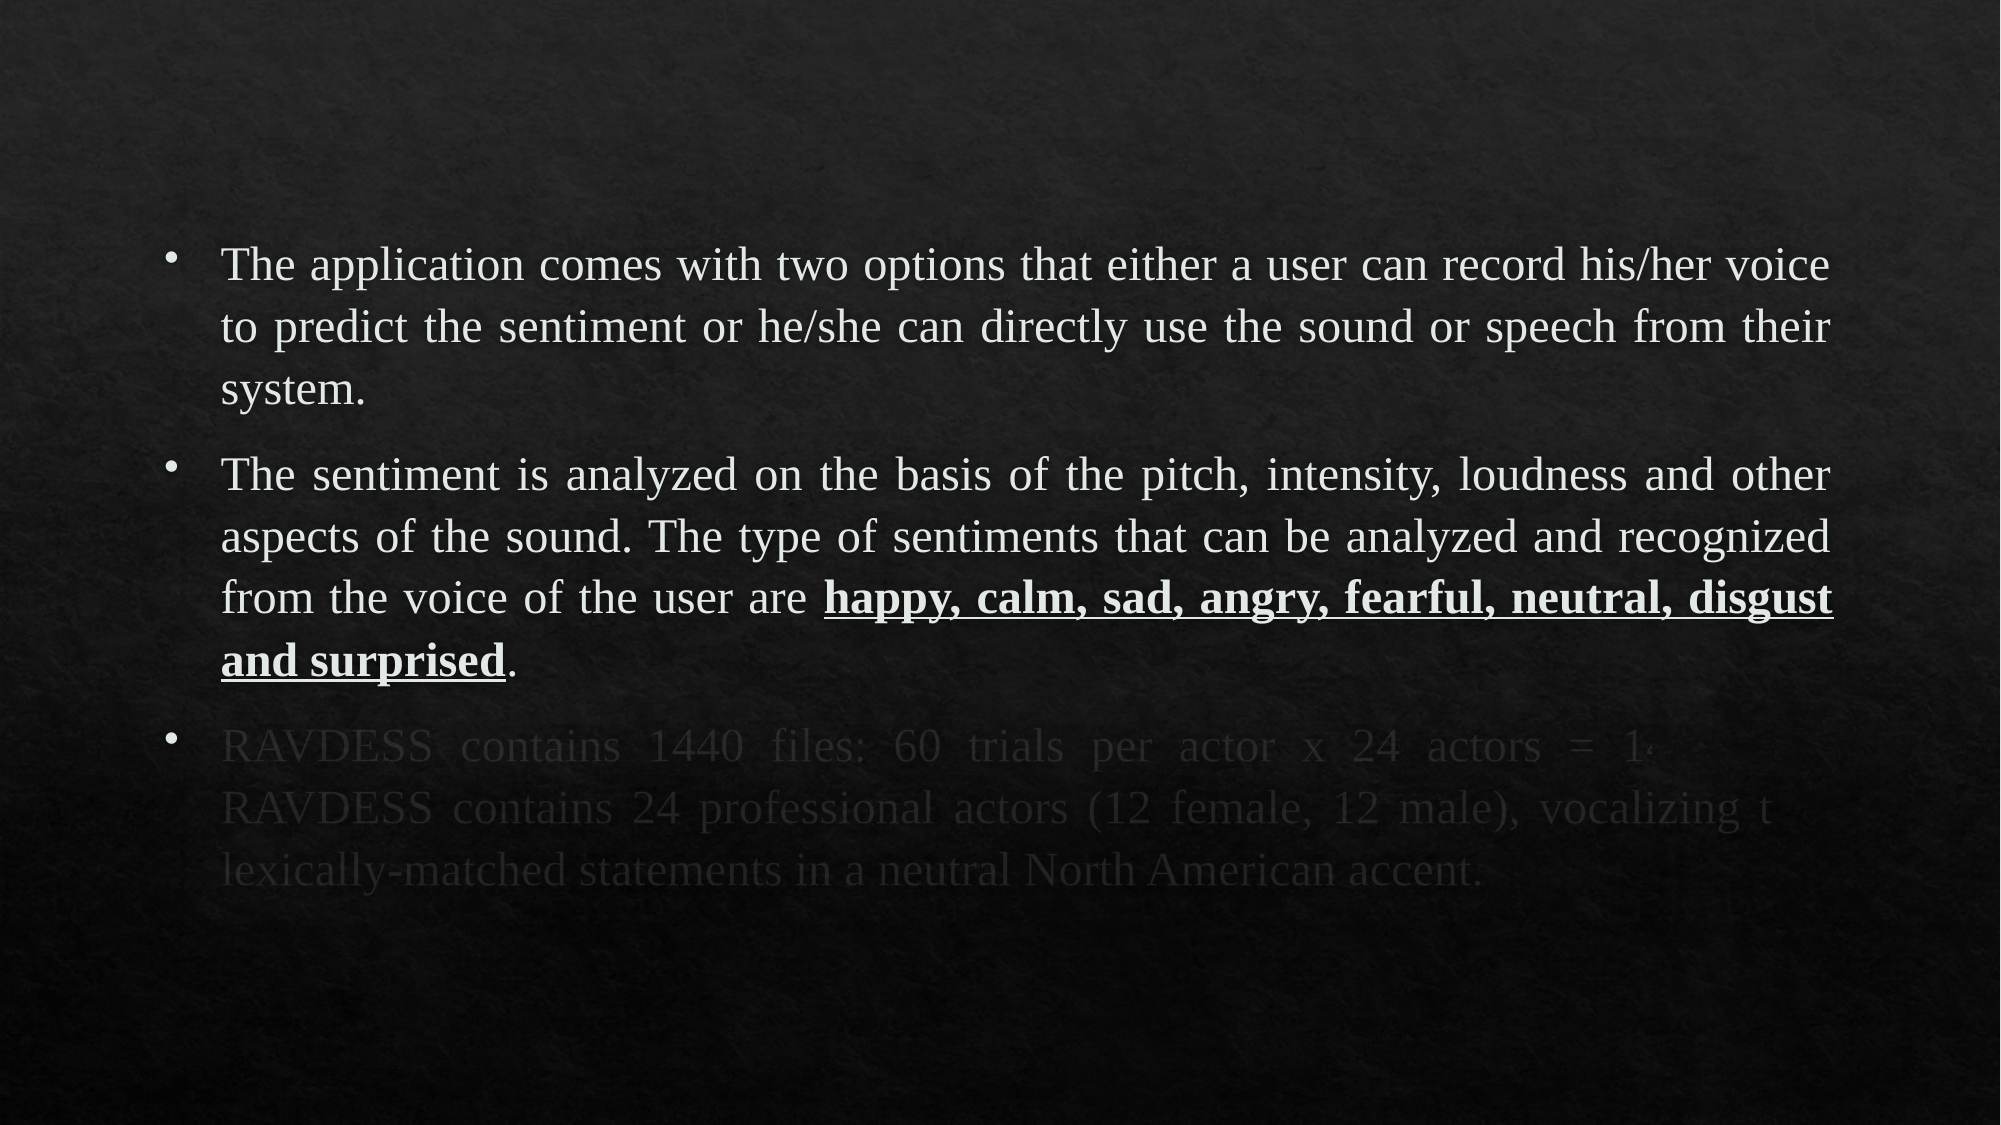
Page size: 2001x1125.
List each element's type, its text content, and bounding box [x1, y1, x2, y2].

list The application comes with two options that either a user can record his/her voice to predict the sentiment or he/she can directly use the sound or speech from their system. The sentiment is analyzed on the basis of the pitch, intensity, loudness and other aspects of the sound. The type of sentiments that can be analyzed and recognized from the voice of the user are happy, calm, sad, angry, fearful, neutral, disgust and surprised. RAVDESS contains 1440 files: 60 trials per actor x 24 actors = 1440. The RAVDESS contains 24 professional actors (12 female, 12 male), vocalizing two lexically-matched statements in a neutral North American accent. [150, 220, 1850, 904]
